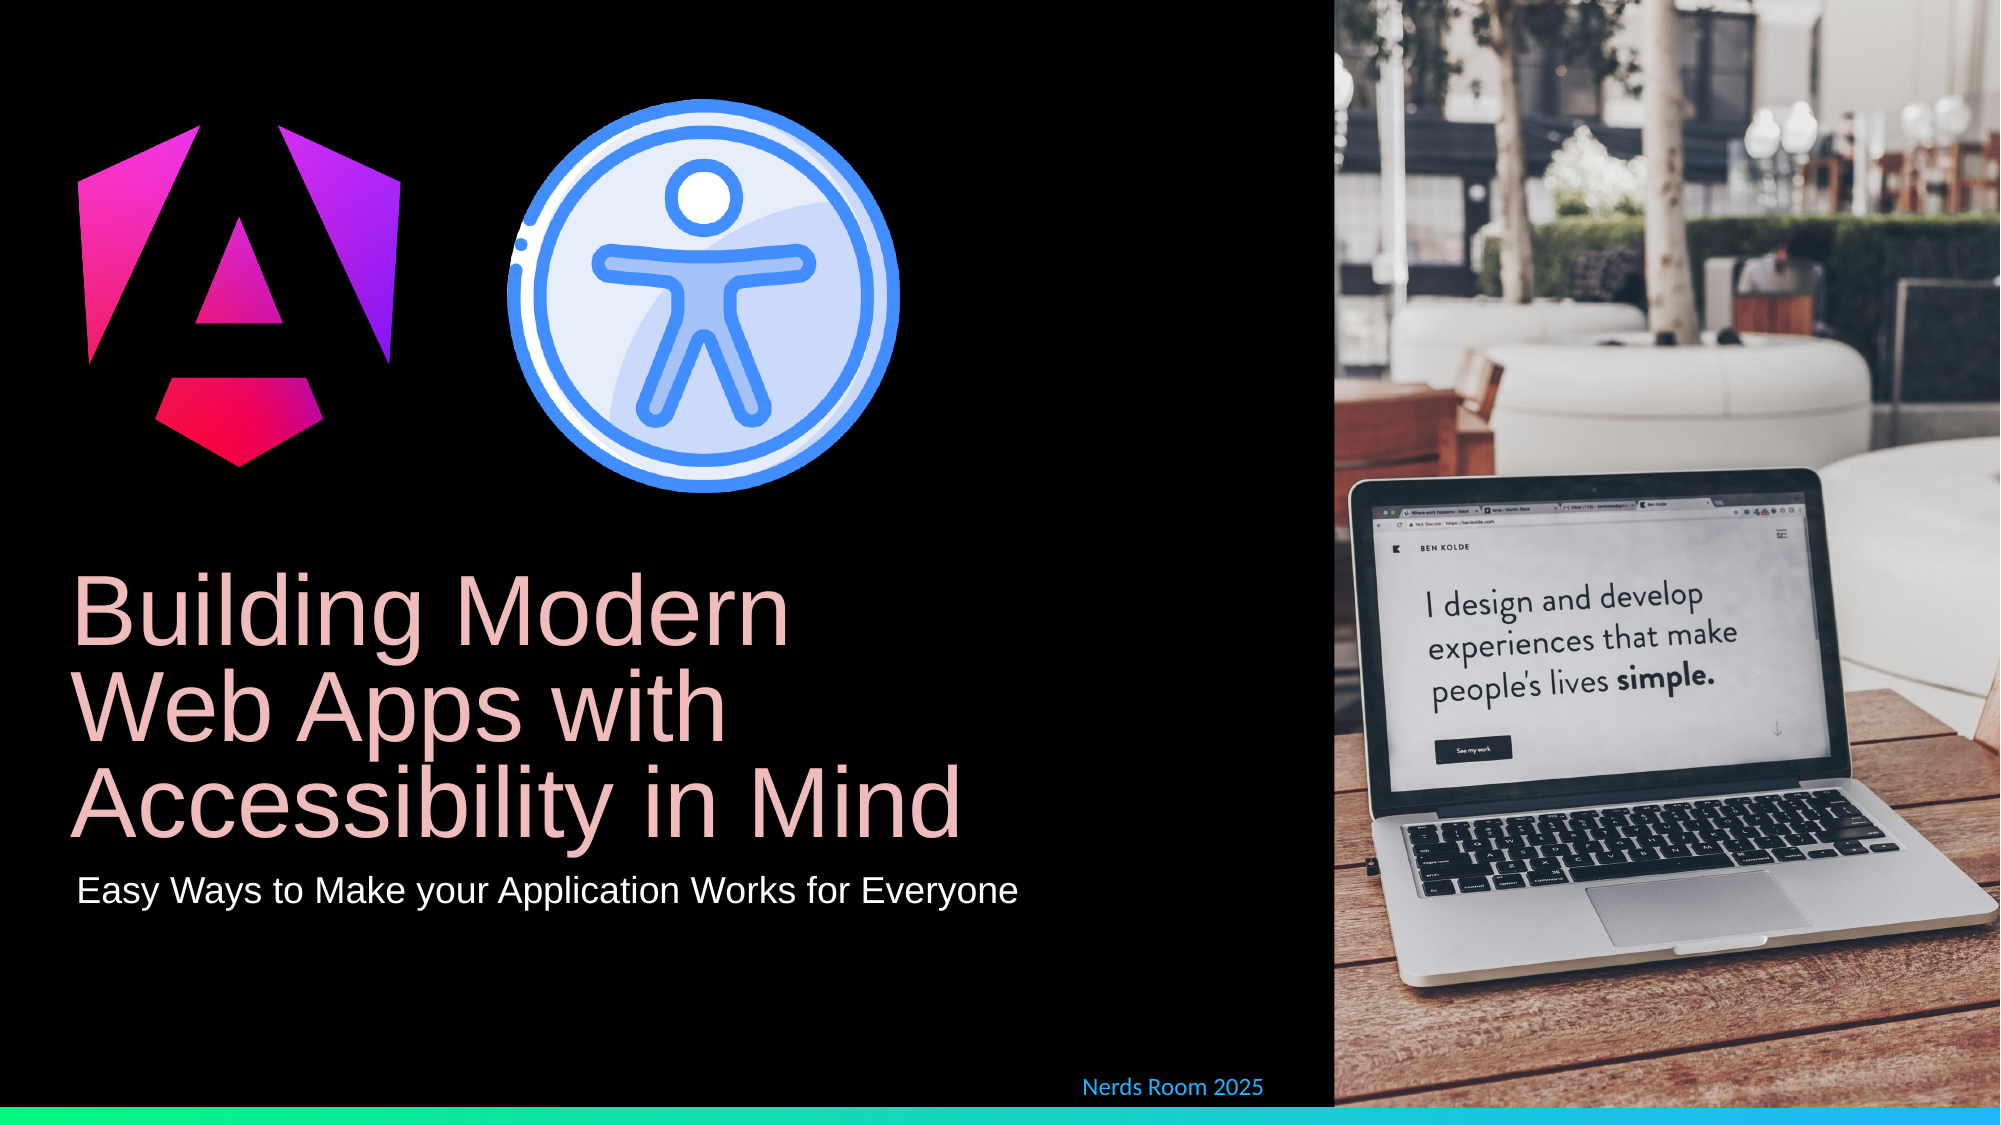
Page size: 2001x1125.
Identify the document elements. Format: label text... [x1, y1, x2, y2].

picture [17, 74, 461, 518]
title Building Modern Web Apps with Accessibility in Mind [53, 547, 1019, 853]
text_box Nerds Room 2025 [1058, 1056, 1334, 1108]
subtitle Easy Ways to Make your Application Works for Everyone [52, 853, 1241, 919]
picture [507, 99, 900, 493]
picture [1334, 0, 2000, 1108]
